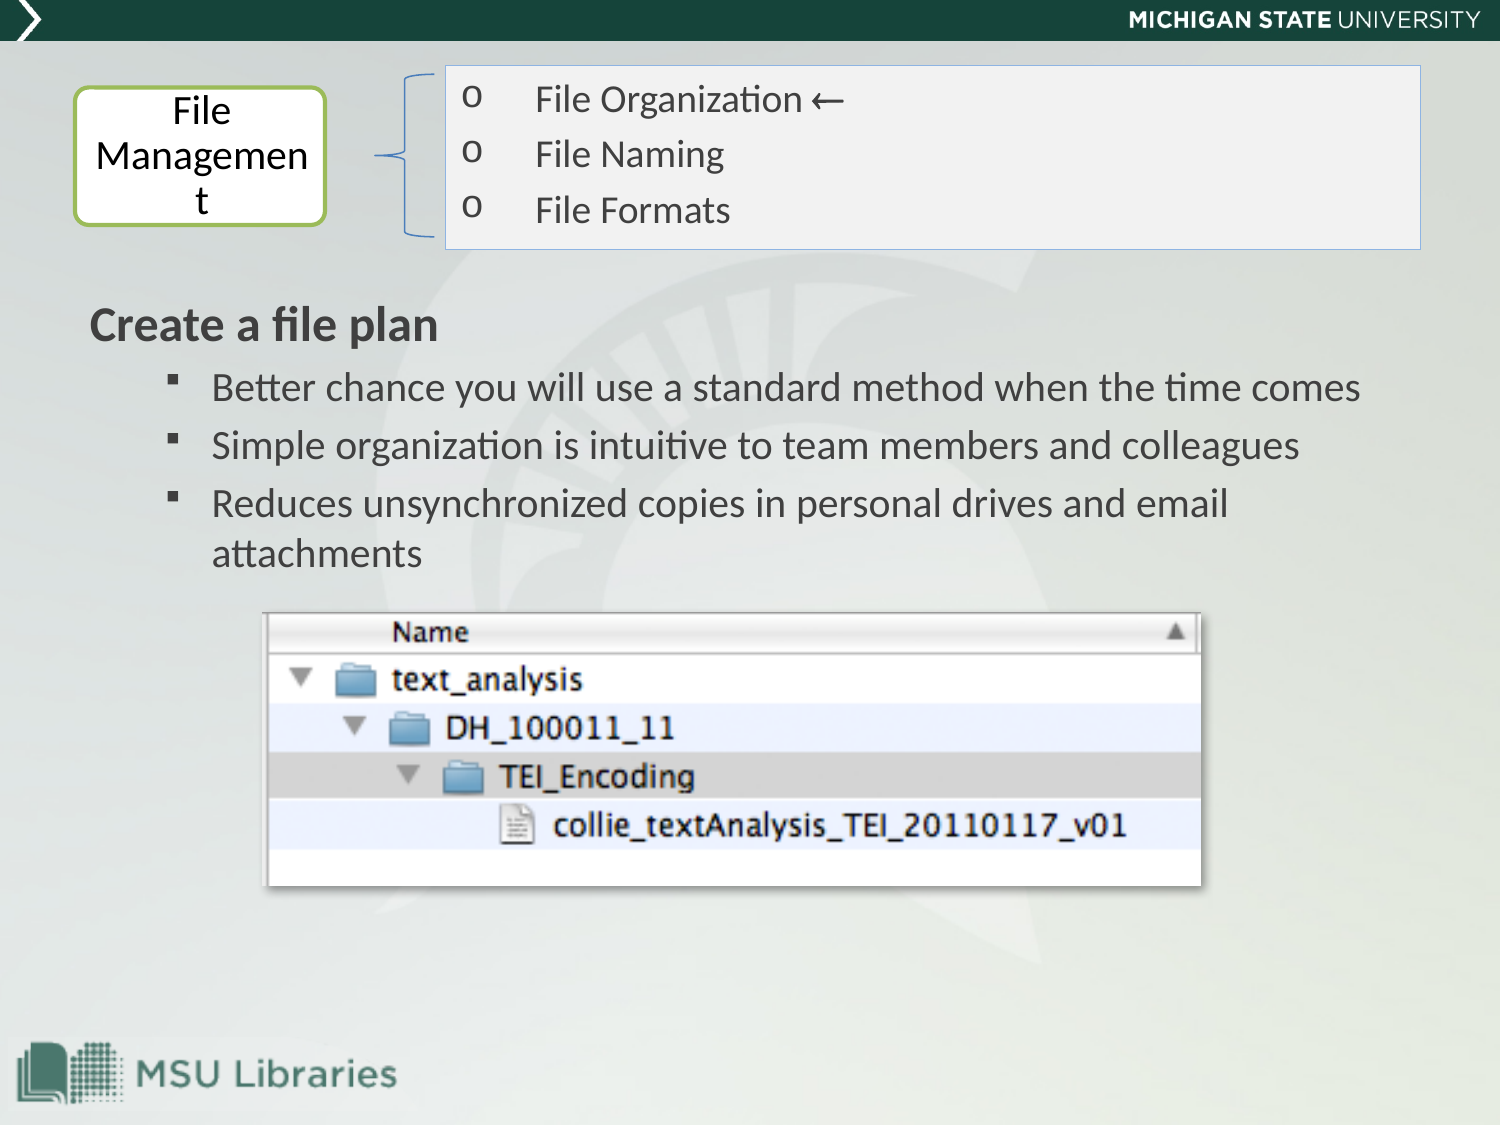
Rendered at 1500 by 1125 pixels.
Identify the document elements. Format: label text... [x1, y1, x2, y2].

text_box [12, 13, 463, 302]
picture [0, 0, 1500, 1125]
text_box File Organization  File Naming File Formats [466, 65, 1421, 250]
list Create a file plan Better chance you will use a standard method when the time comes Simple organization is intuitive to team members and colleagues Reduces unsynchronized copies in personal drives and email attachments [75, 283, 1425, 1005]
